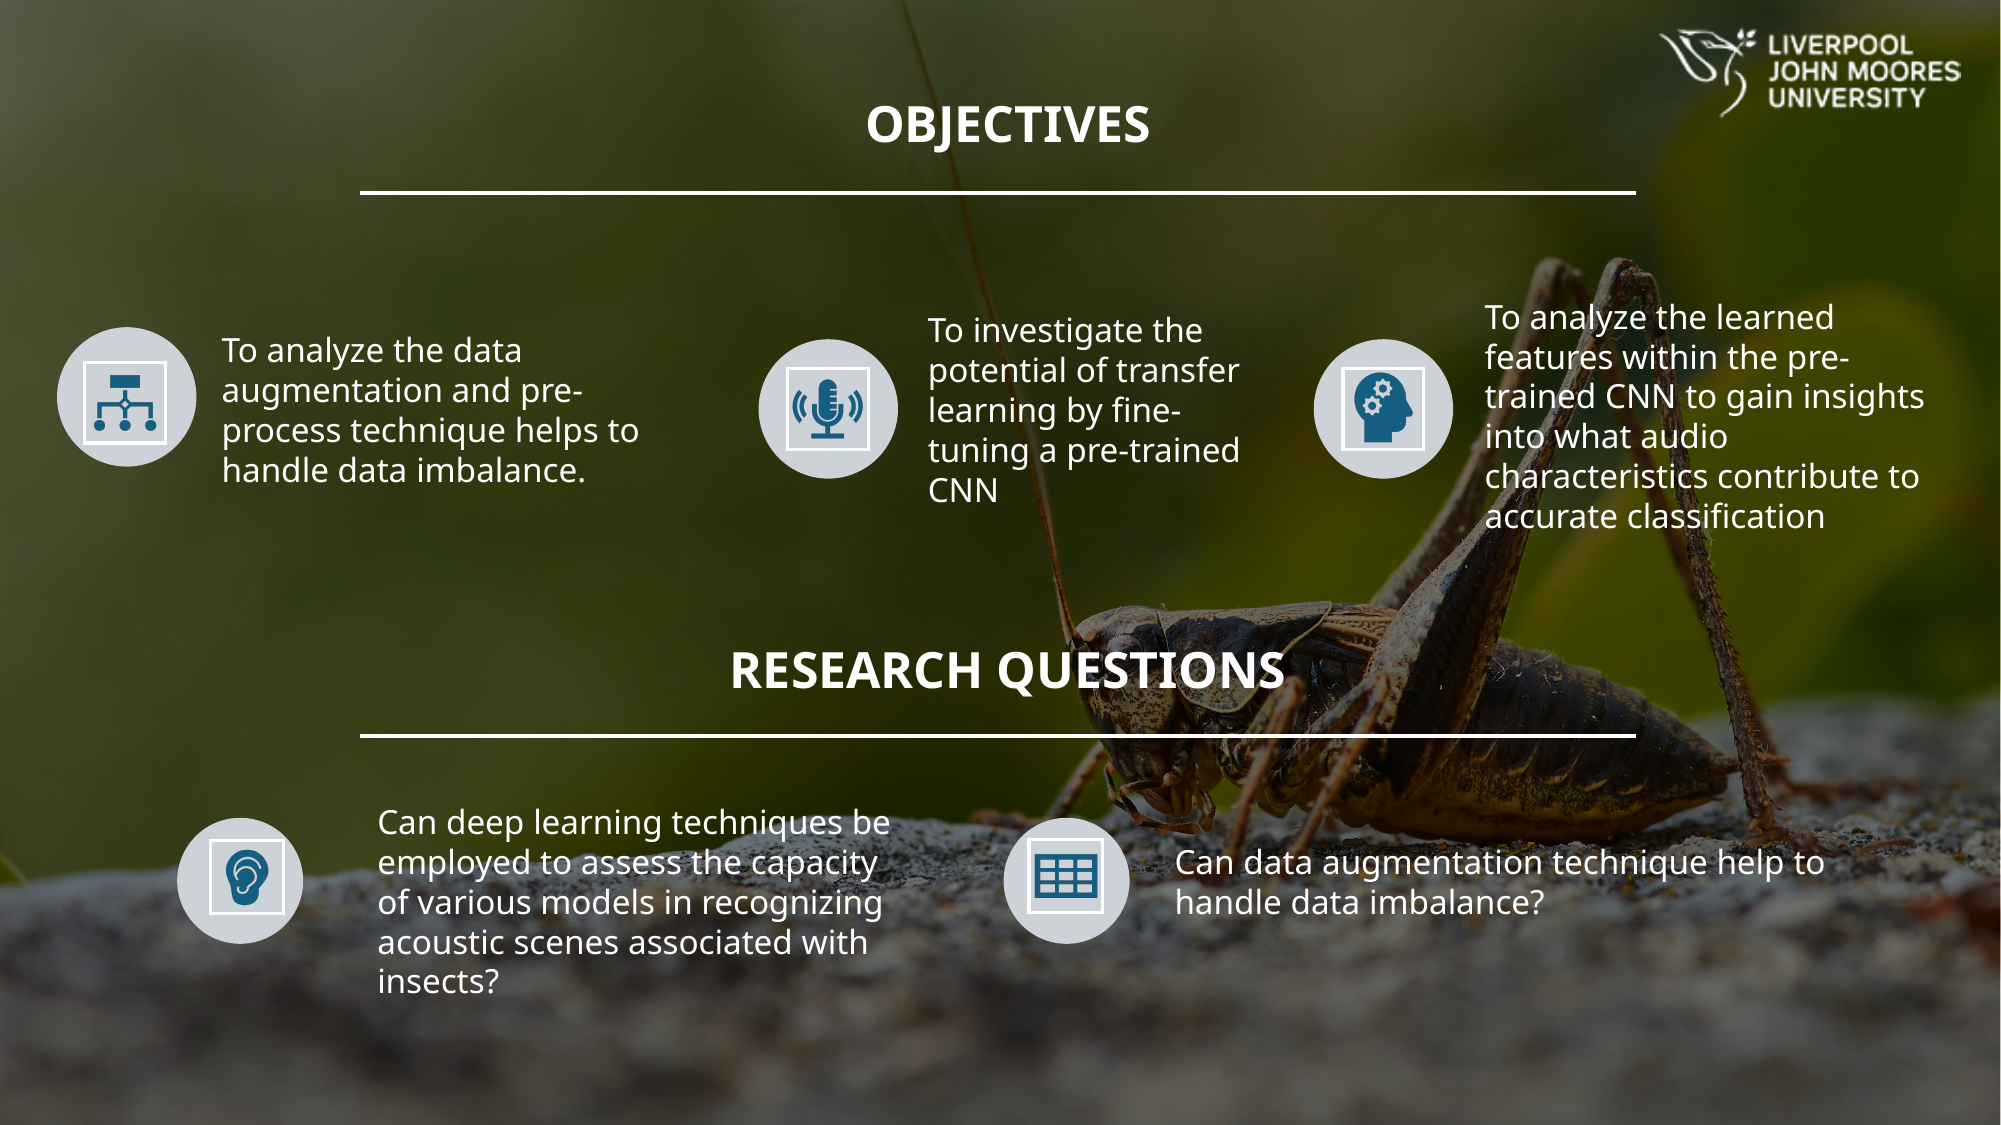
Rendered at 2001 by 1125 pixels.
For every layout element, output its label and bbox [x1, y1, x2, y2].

text_box [56, 222, 1944, 596]
picture [0, 0, 2000, 1125]
text_box [58, 739, 1948, 1063]
